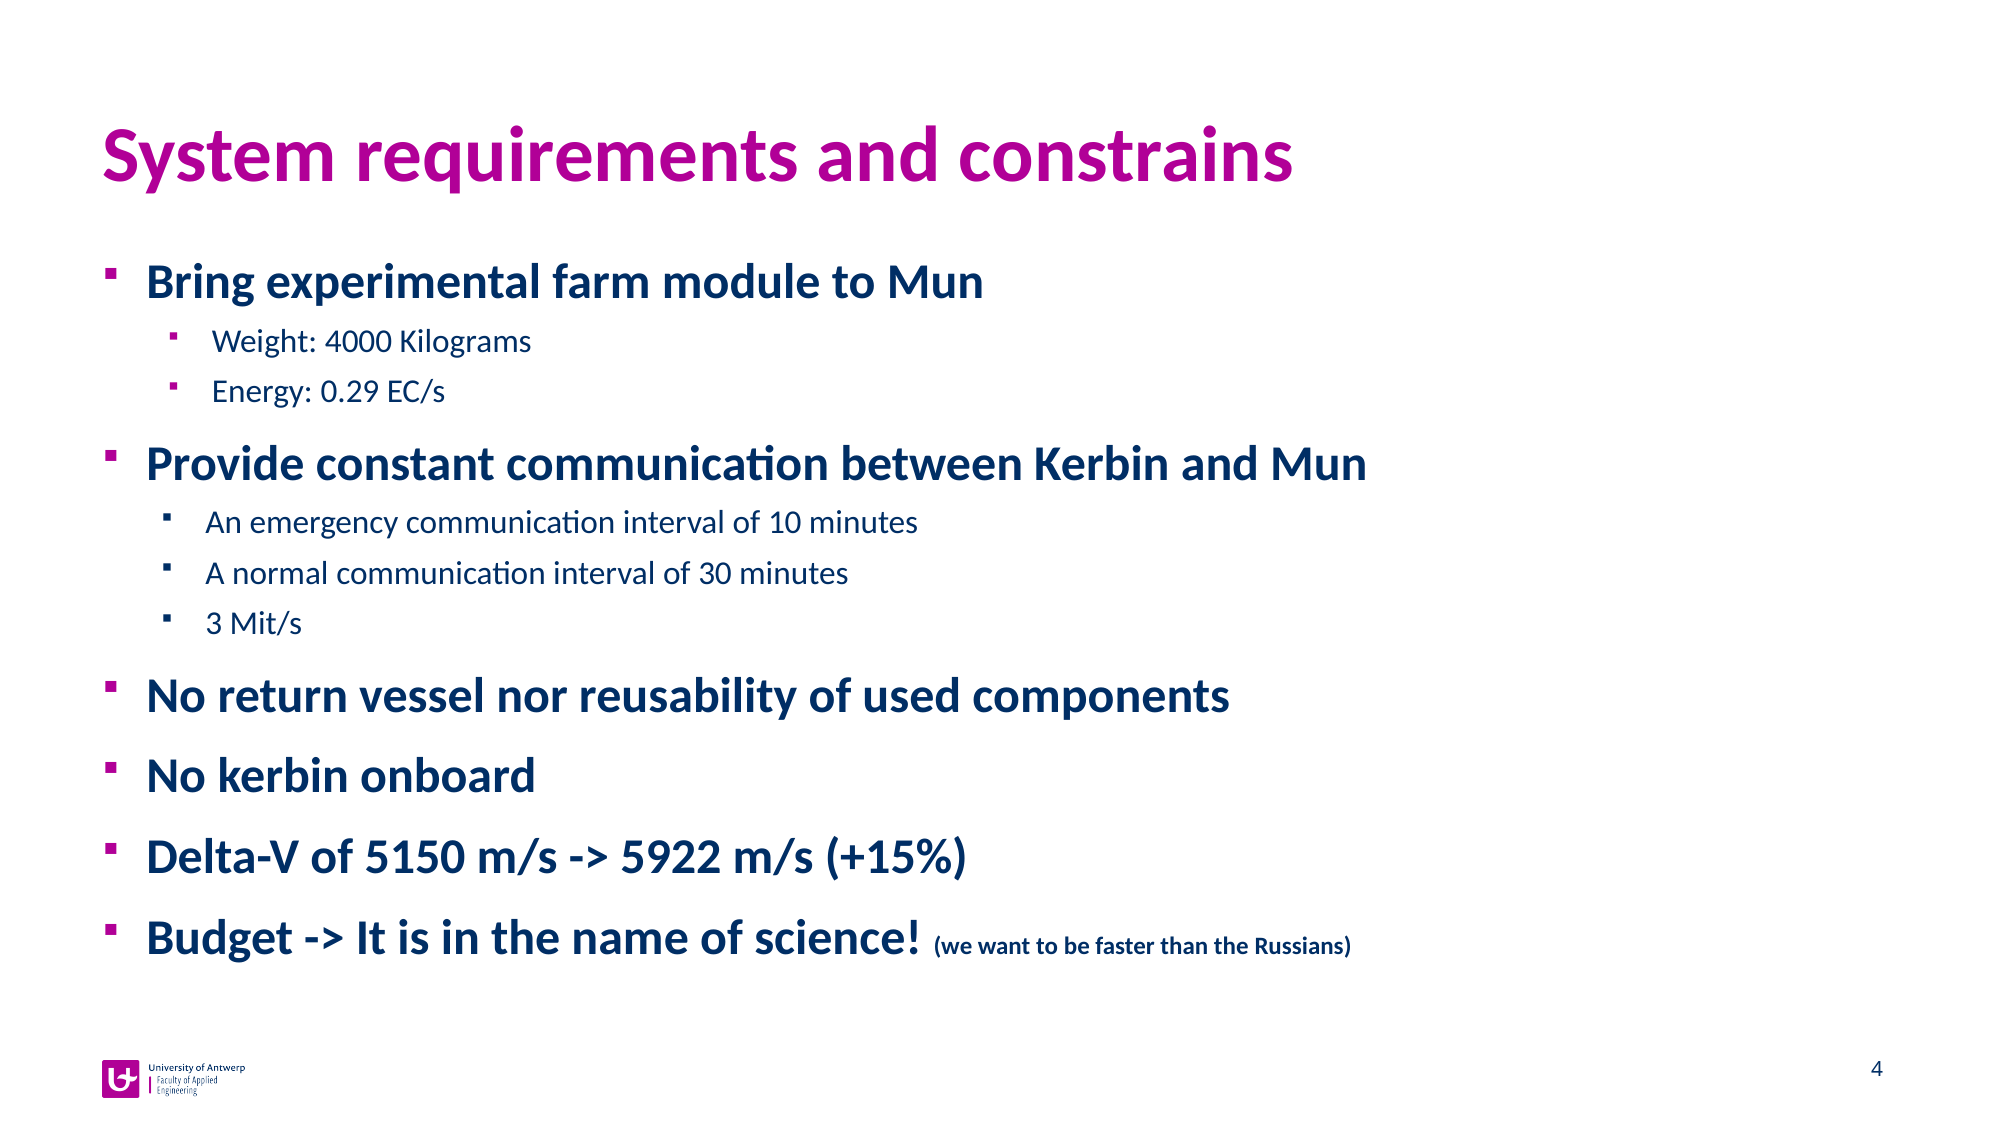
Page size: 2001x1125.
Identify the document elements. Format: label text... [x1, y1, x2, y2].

slide_number 4 [1463, 1039, 1898, 1100]
title System requirements and constrains [102, 101, 1898, 232]
list Bring experimental farm module to Mun Weight: 4000 Kilograms Energy: 0.29 EC/s Provide constant communication between Kerbin and Mun An emergency communication interval of 10 minutes A normal communication interval of 30 minutes 3 Mit/s No return vessel nor reusability of used components No kerbin onboard Delta-V of 5150 m/s -> 5922 m/s (+15%) Budget -> It is in the name of science! (we want to be faster than the Russians) [102, 248, 1898, 1024]
picture [102, 1060, 245, 1098]
